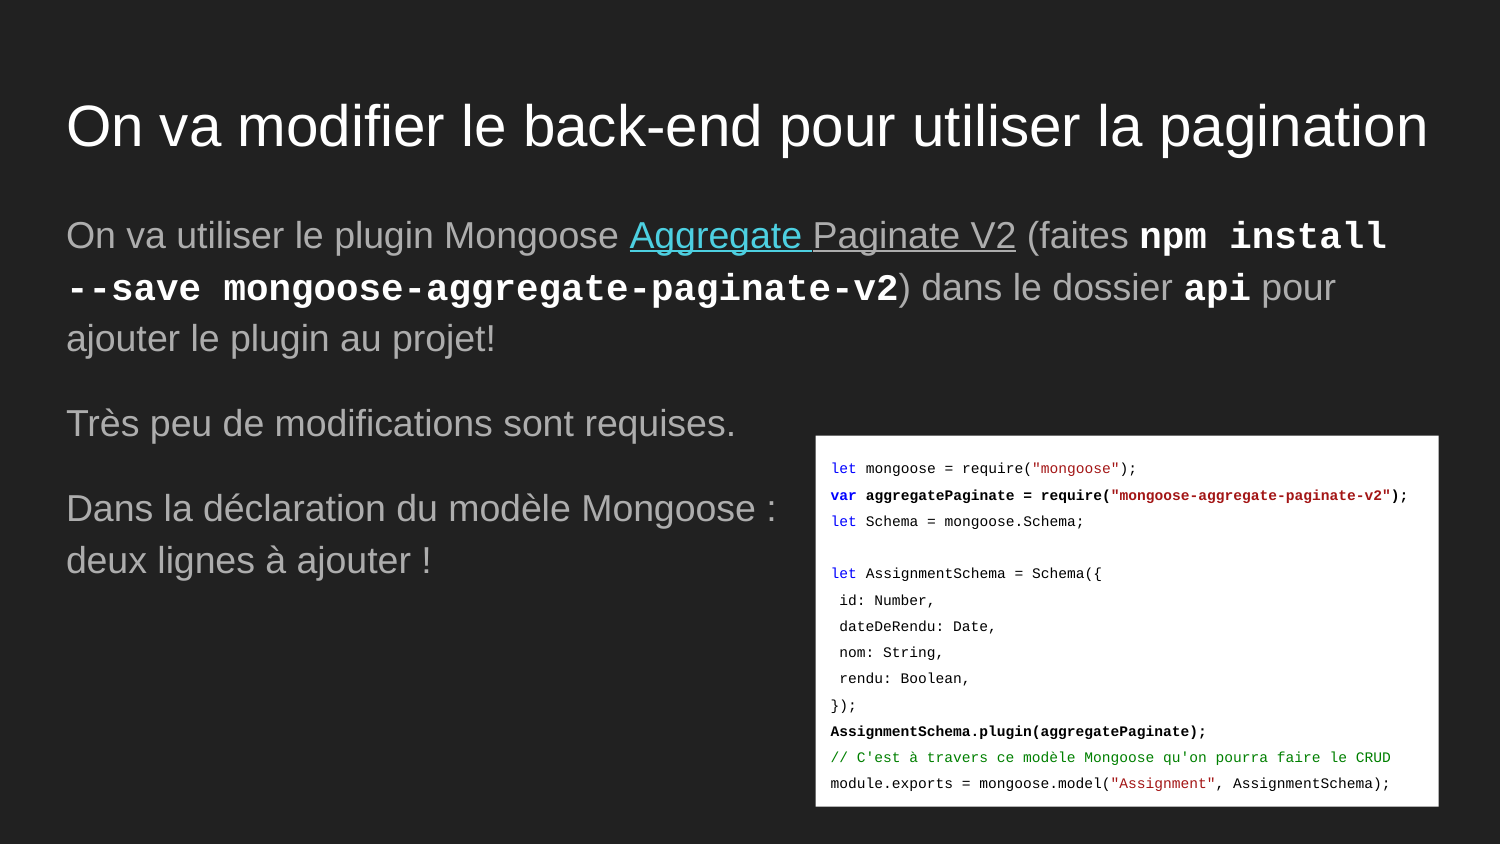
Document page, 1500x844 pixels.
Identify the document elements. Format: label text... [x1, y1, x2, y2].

list On va utiliser le plugin Mongoose Aggregate Paginate V2 (faites npm install --save mongoose-aggregate-paginate-v2) dans le dossier api pour ajouter le plugin au projet! Très peu de modifications sont requises. Dans la déclaration du modèle Mongoose : deux lignes à ajouter ! [51, 189, 1449, 826]
text_box let mongoose = require("mongoose"); var aggregatePaginate = require("mongoose-aggregate-paginate-v2"); let Schema = mongoose.Schema; let AssignmentSchema = Schema({ id: Number, dateDeRendu: Date, nom: String, rendu: Boolean, }); AssignmentSchema.plugin(aggregatePaginate); // C'est à travers ce modèle Mongoose qu'on pourra faire le CRUD module.exports = mongoose.model("Assignment", AssignmentSchema); [815, 435, 1439, 807]
title On va modifier le back-end pour utiliser la pagination [51, 72, 1449, 167]
